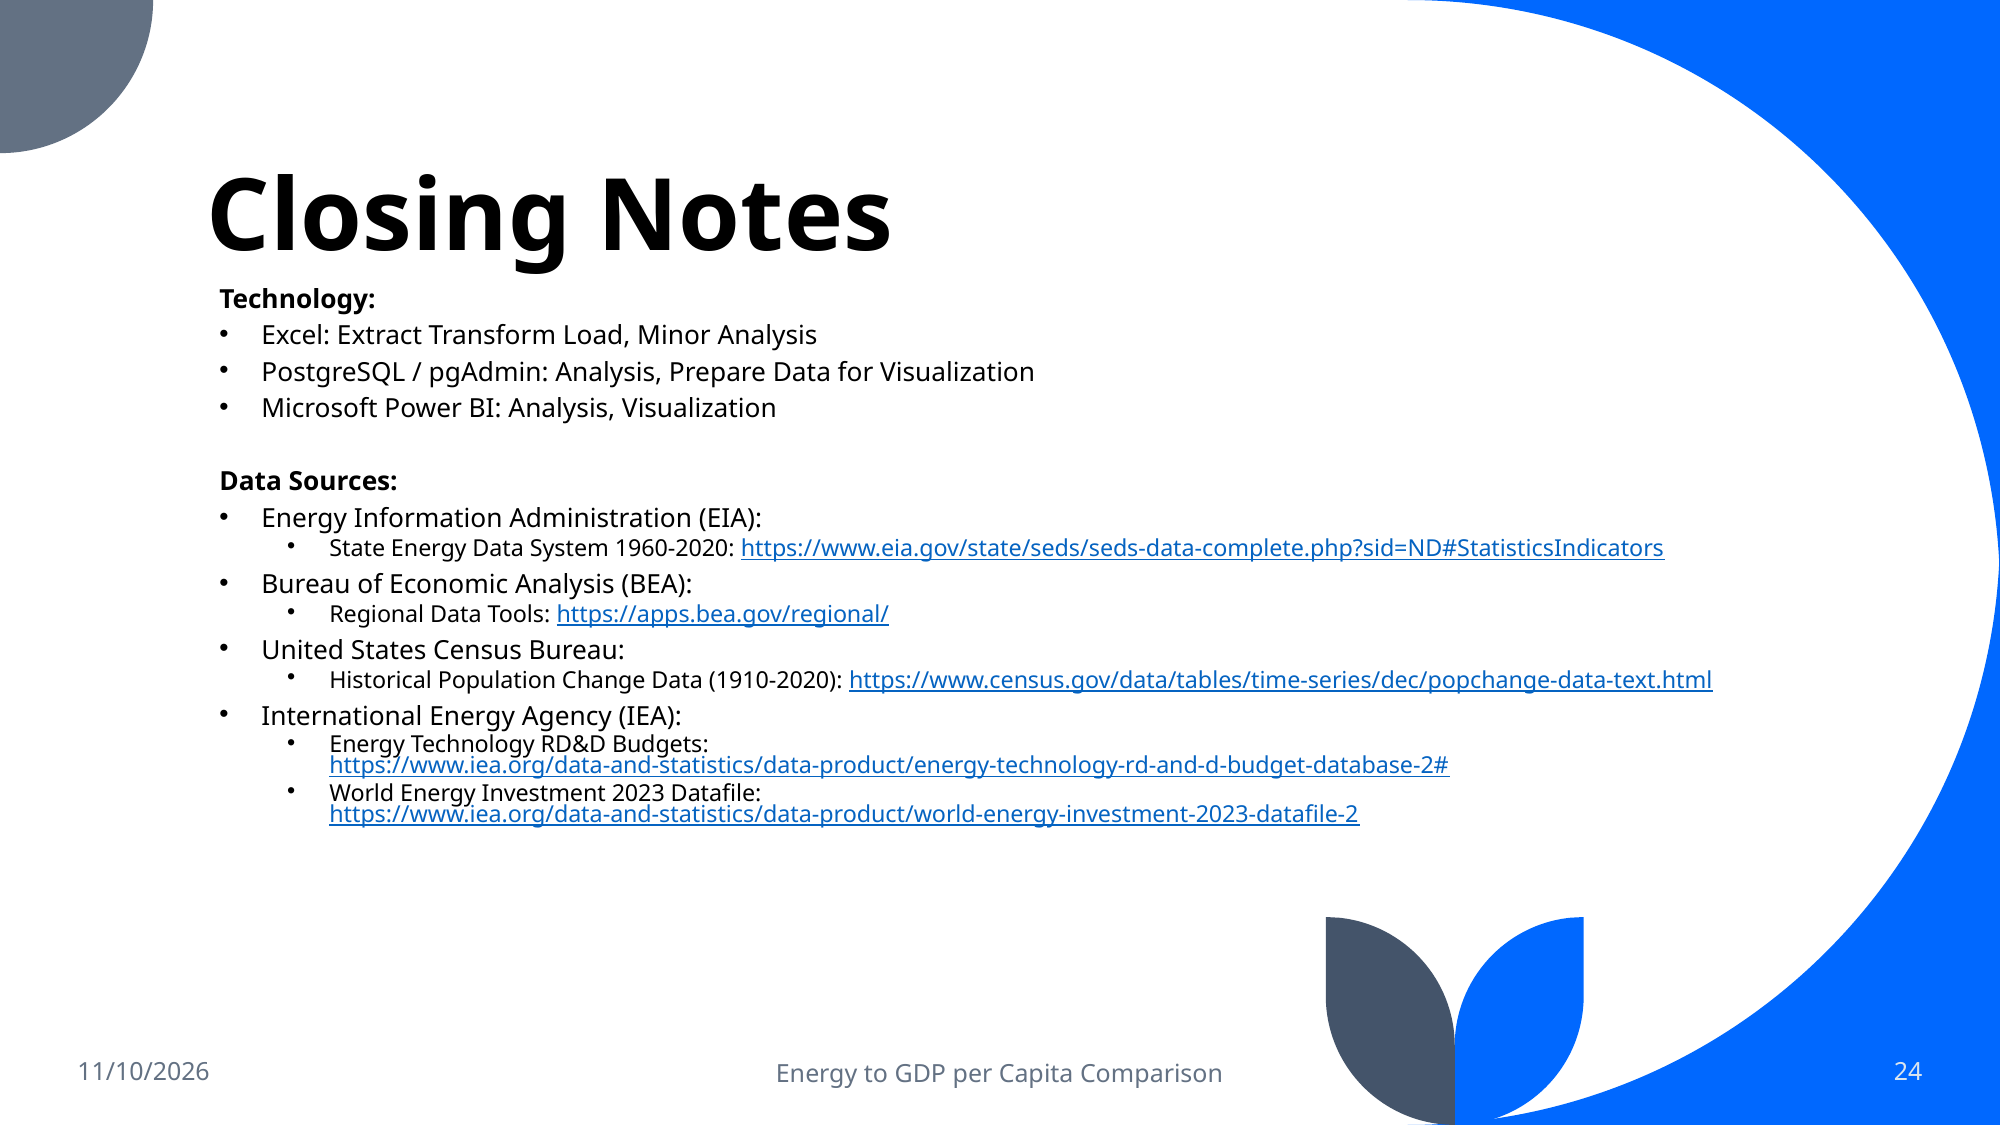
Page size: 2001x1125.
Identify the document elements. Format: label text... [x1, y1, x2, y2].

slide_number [62, 1042, 513, 1103]
footer Energy to GDP per Capita Comparison [662, 1042, 1338, 1103]
title Closing Notes [191, 62, 1796, 280]
slide_number 24 [1665, 1042, 1938, 1103]
list Technology: Excel: Extract Transform Load, Minor Analysis PostgreSQL / pgAdmin: Analysis, Prepare Data for Visualization Microsoft Power BI: Analysis, Visualization Data Sources: Energy Information Administration (EIA): State Energy Data System 1960-2020: https://www.eia.gov/state/seds/seds-data-complete.php?sid=ND#StatisticsIndicators Bureau of Economic Analysis (BEA): Regional Data Tools: https://apps.bea.gov/regional/ United States Census Bureau: Historical Population Change Data (1910-2020): https://www.census.gov/data/tables/time-series/dec/popchange-data-text.html International Energy Agency (IEA): Energy Technology RD&D Budgets: https://www.iea.org/data-and-statistics/data-product/energy-technology-rd-and-d-budget-database-2# World Energy Investment 2023 Datafile: https://www.iea.org/data-and-statistics/data-product/world-energy-investment-2023-datafile-2 [204, 283, 1781, 873]
